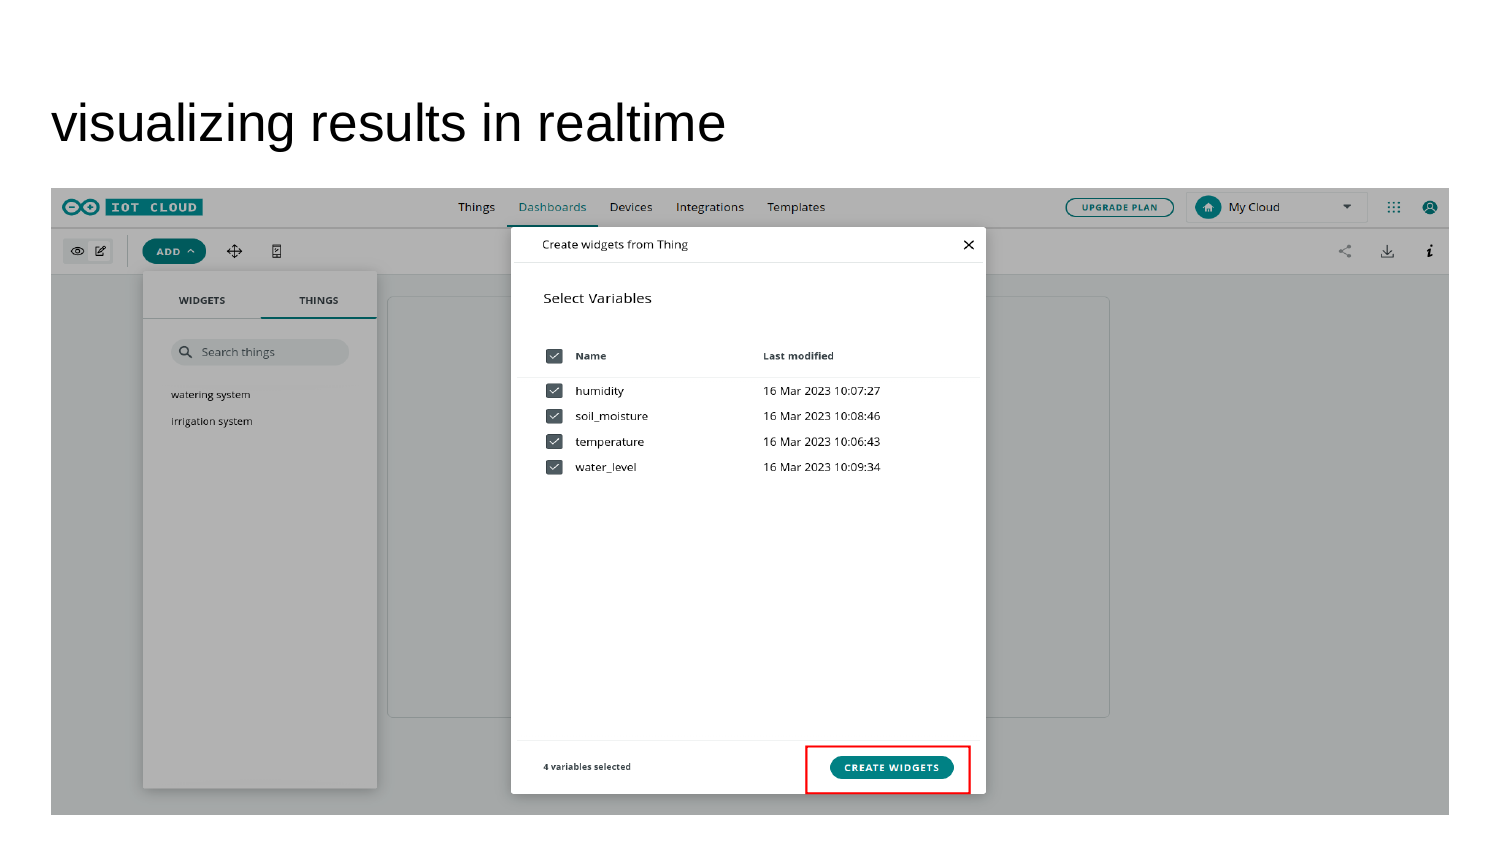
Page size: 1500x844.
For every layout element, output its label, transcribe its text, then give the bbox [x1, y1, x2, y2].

picture [50, 188, 1450, 816]
title visualizing results in realtime [51, 72, 1449, 167]
